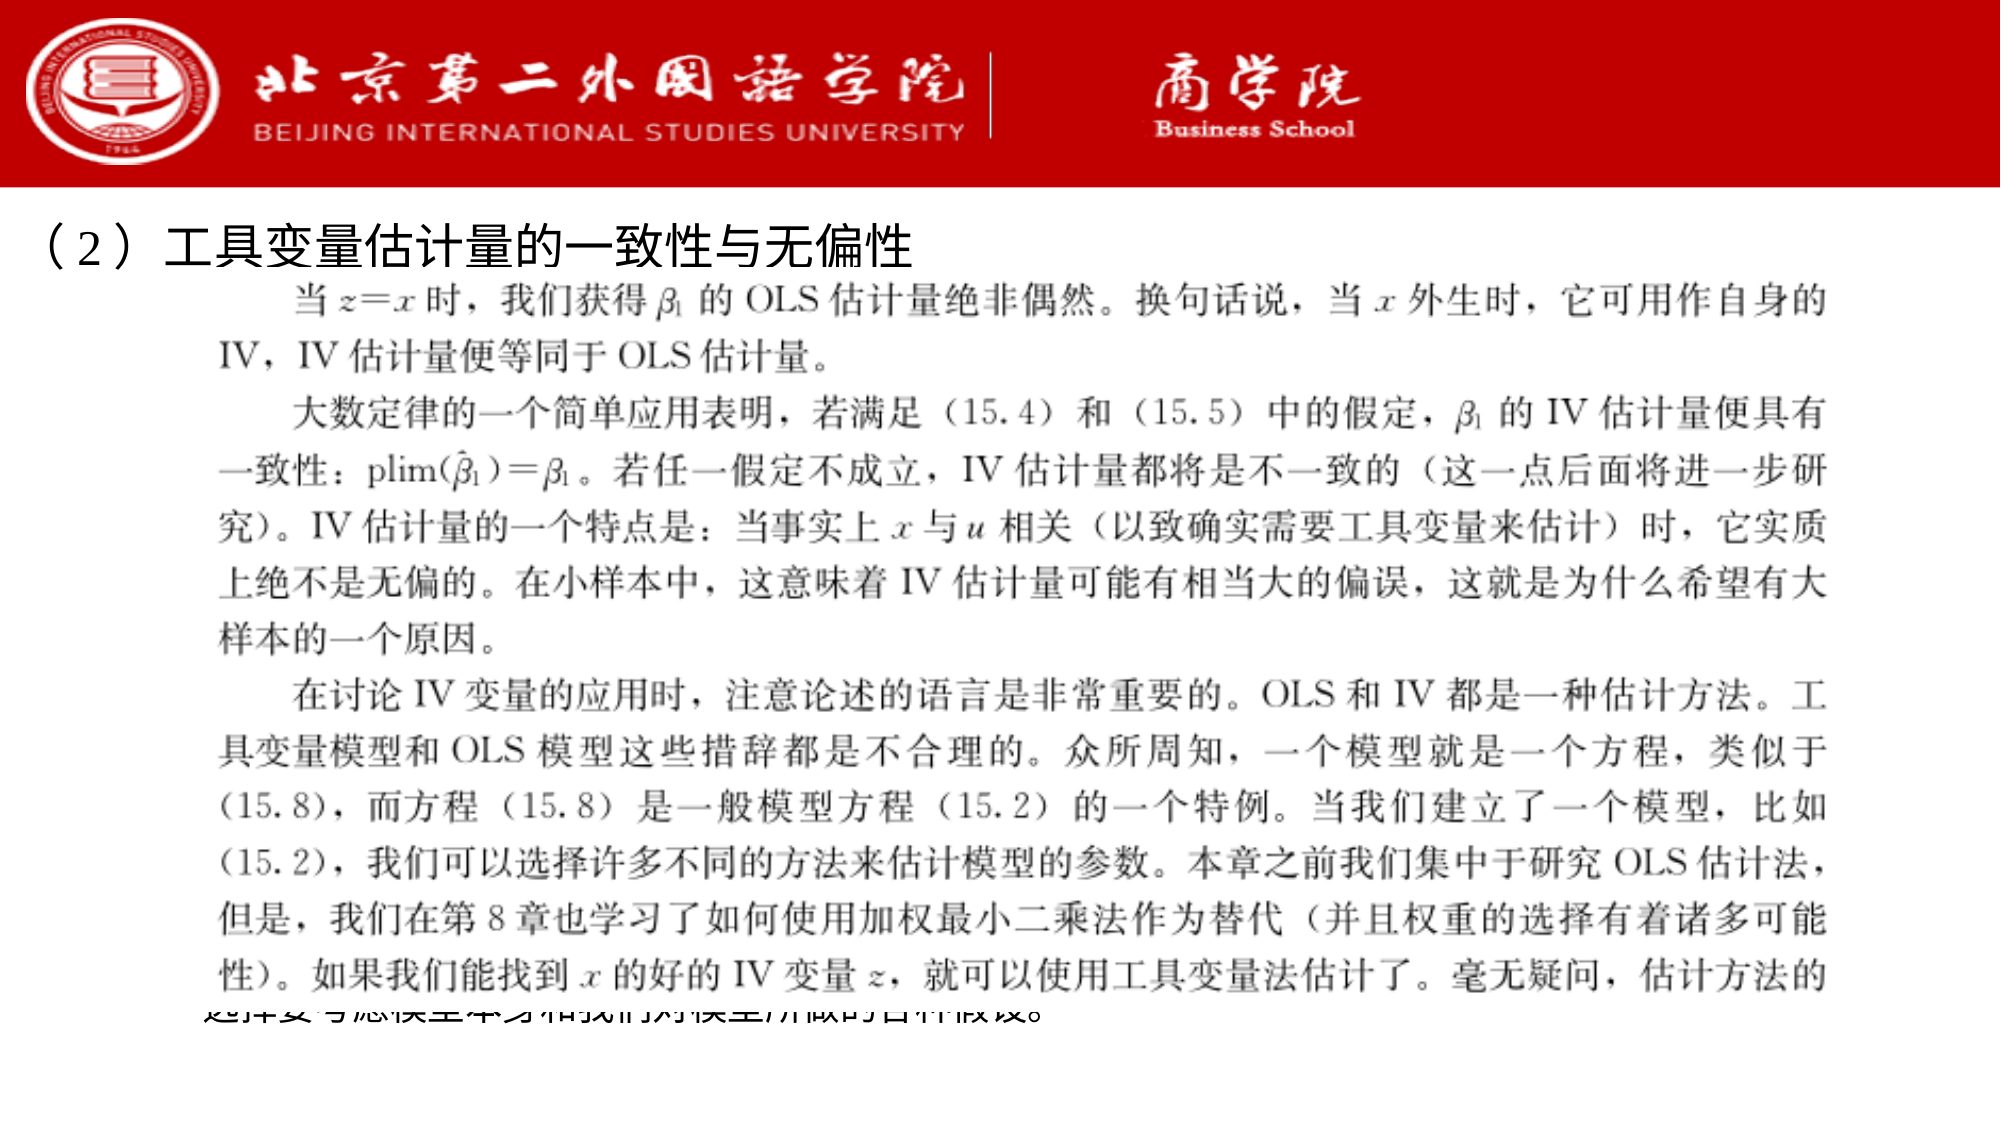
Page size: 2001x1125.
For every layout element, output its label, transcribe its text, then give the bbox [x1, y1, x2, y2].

picture [184, 267, 1861, 1012]
list （2）工具变量估计量的一致性与无偏性 选择要考虑模型本身和我们对模型所做的各种假设。 [0, 208, 1361, 1005]
picture [26, 18, 1693, 165]
